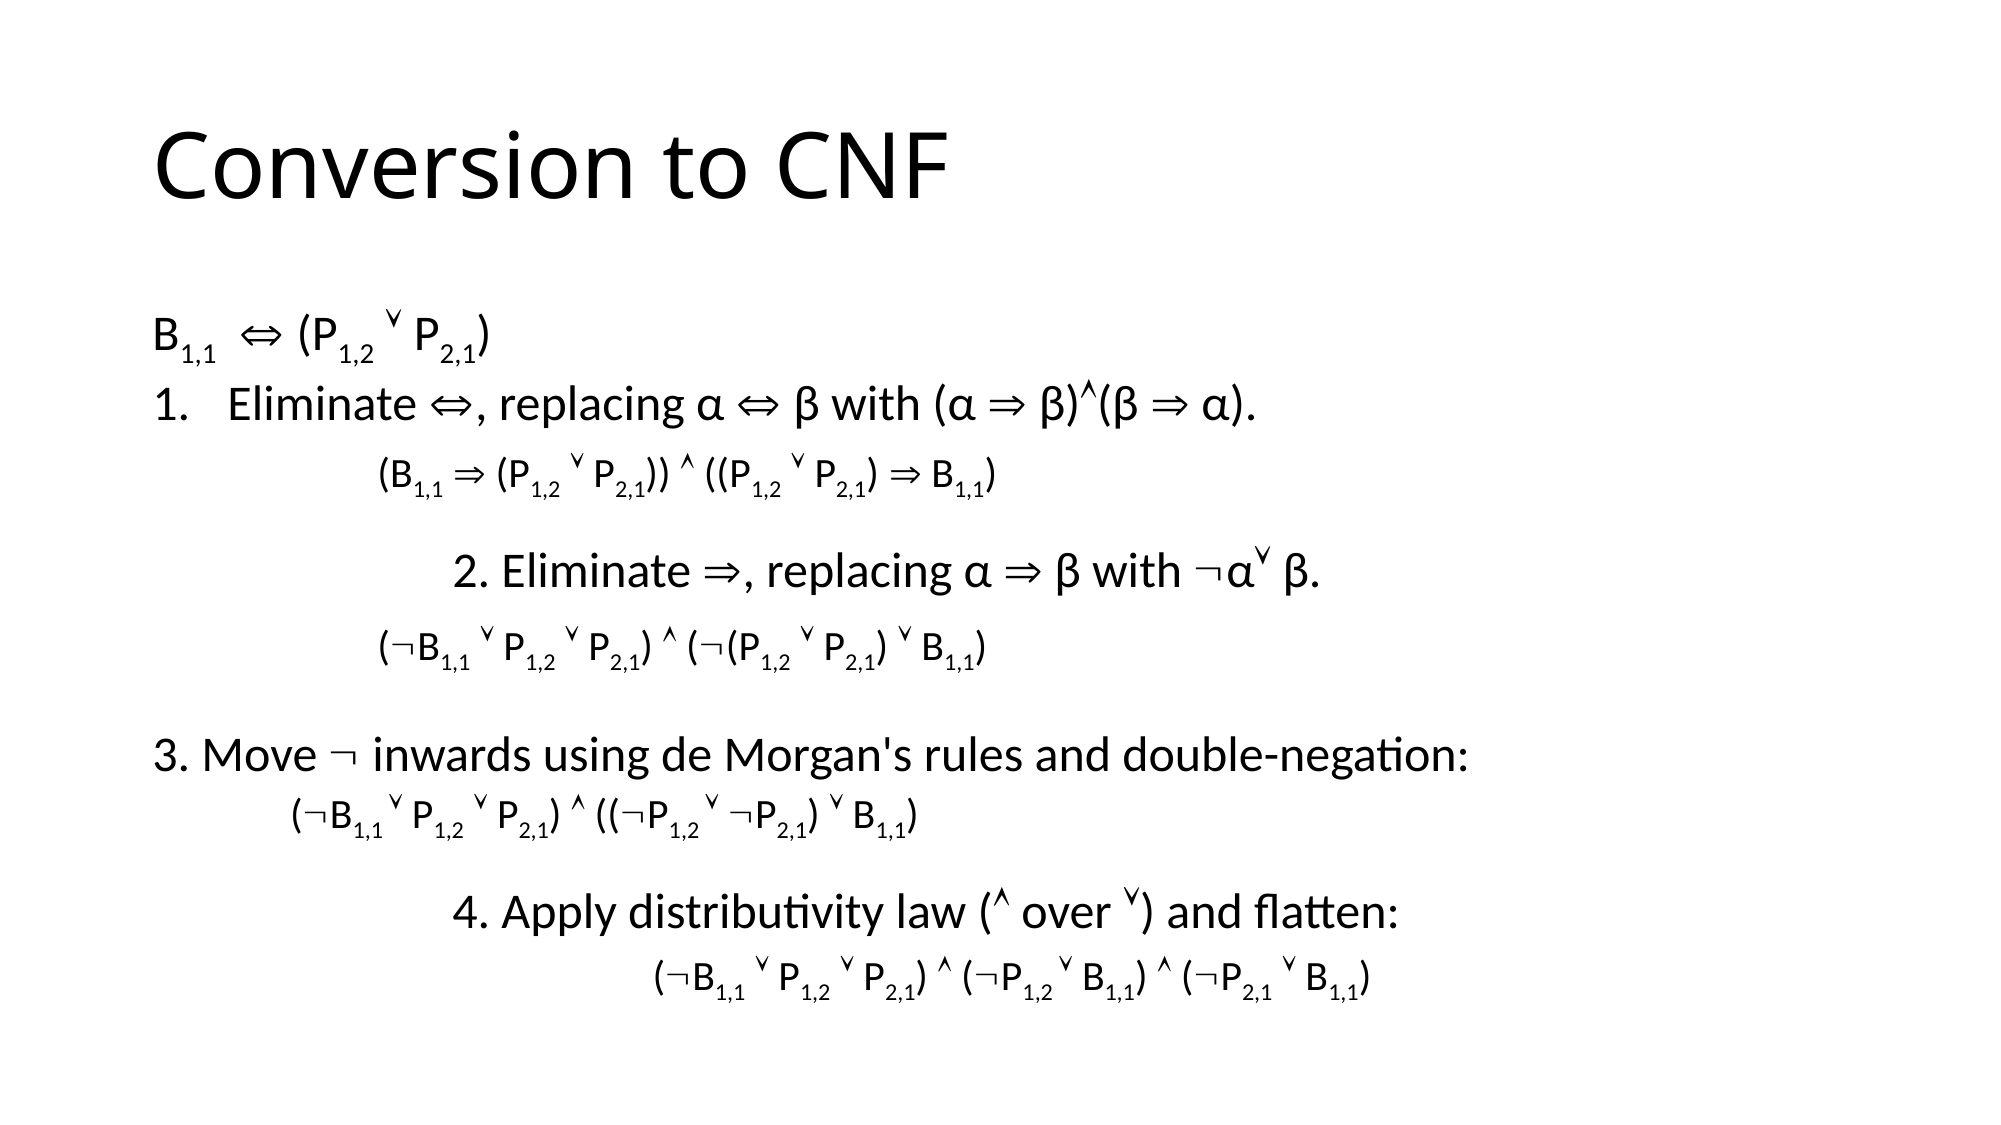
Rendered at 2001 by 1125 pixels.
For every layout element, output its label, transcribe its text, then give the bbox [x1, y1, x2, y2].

list B1,1  (P1,2  P2,1) Eliminate , replacing α  β with (α  β)(β  α). (B1,1  (P1,2  P2,1))  ((P1,2  P2,1)  B1,1) 2. Eliminate , replacing α  β with α β. (B1,1  P1,2  P2,1)  ((P1,2  P2,1)  B1,1) 3. Move  inwards using de Morgan's rules and double-negation: (B1,1  P1,2  P2,1)  ((P1,2  P2,1)  B1,1) 4. Apply distributivity law ( over ) and flatten: (B1,1  P1,2  P2,1)  (P1,2  B1,1)  (P2,1  B1,1) [137, 299, 1863, 1014]
title Conversion to CNF [137, 59, 1863, 278]
